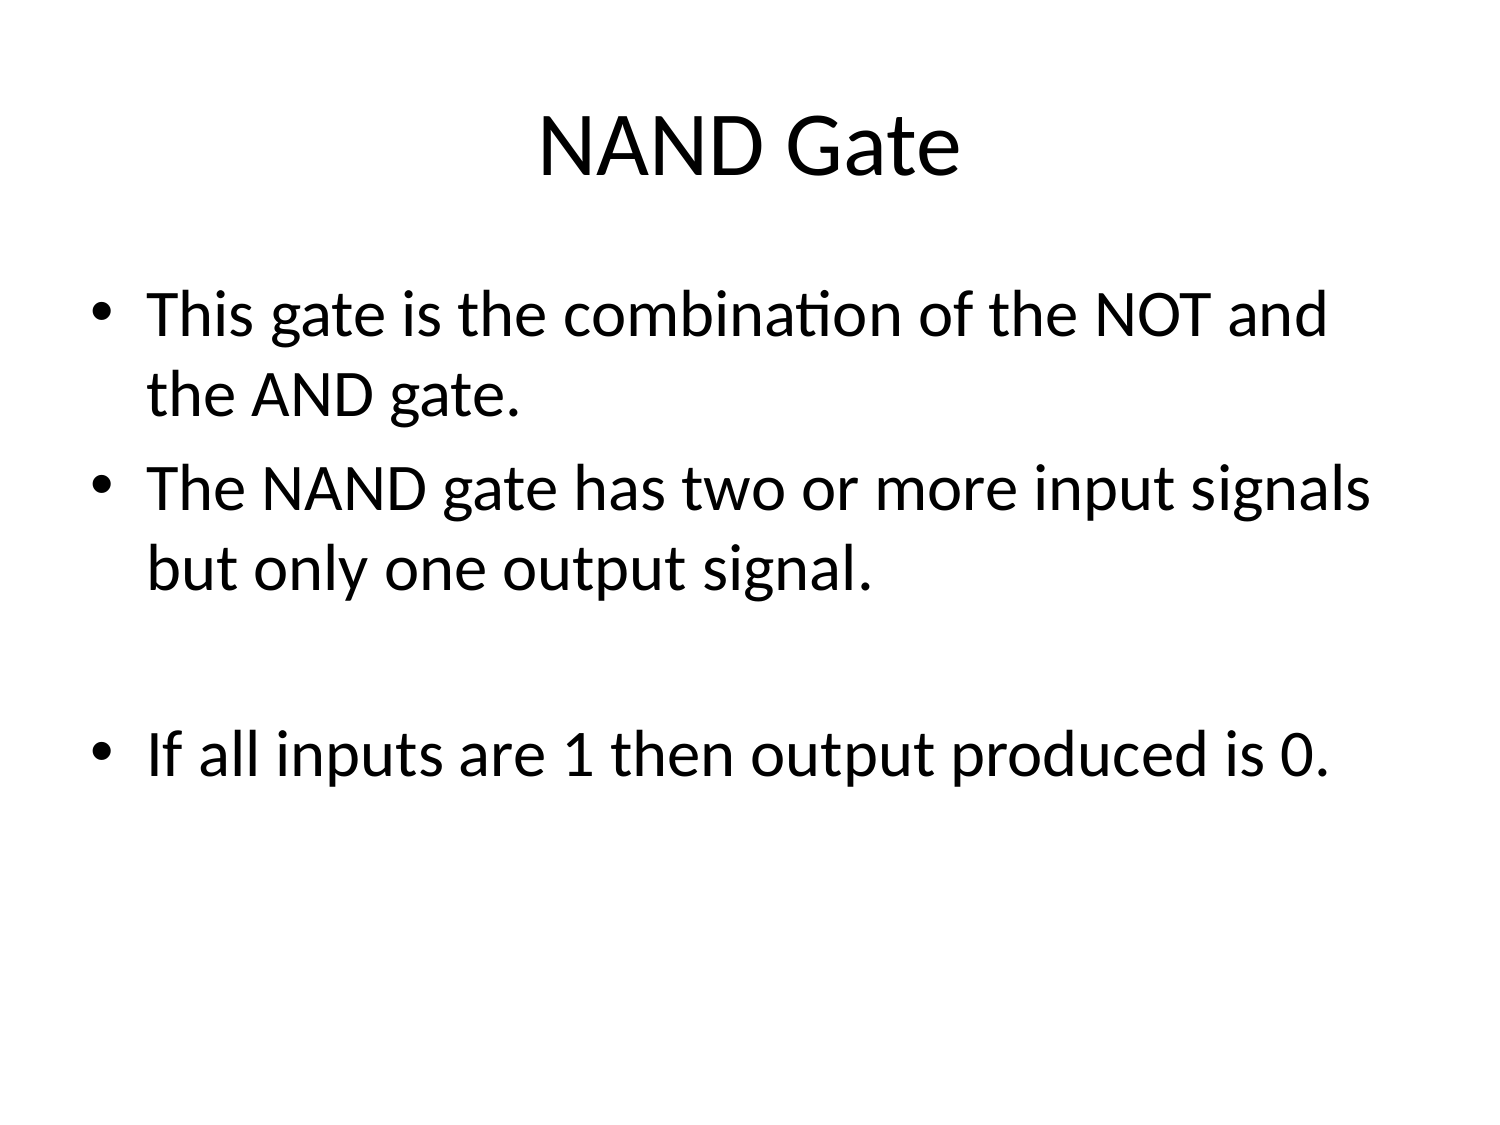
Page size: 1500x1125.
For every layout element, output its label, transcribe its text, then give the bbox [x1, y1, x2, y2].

list This gate is the combination of the NOT and the AND gate. The NAND gate has two or more input signals but only one output signal. If all inputs are 1 then output produced is 0. [75, 262, 1425, 1005]
title NAND Gate [75, 45, 1425, 233]
